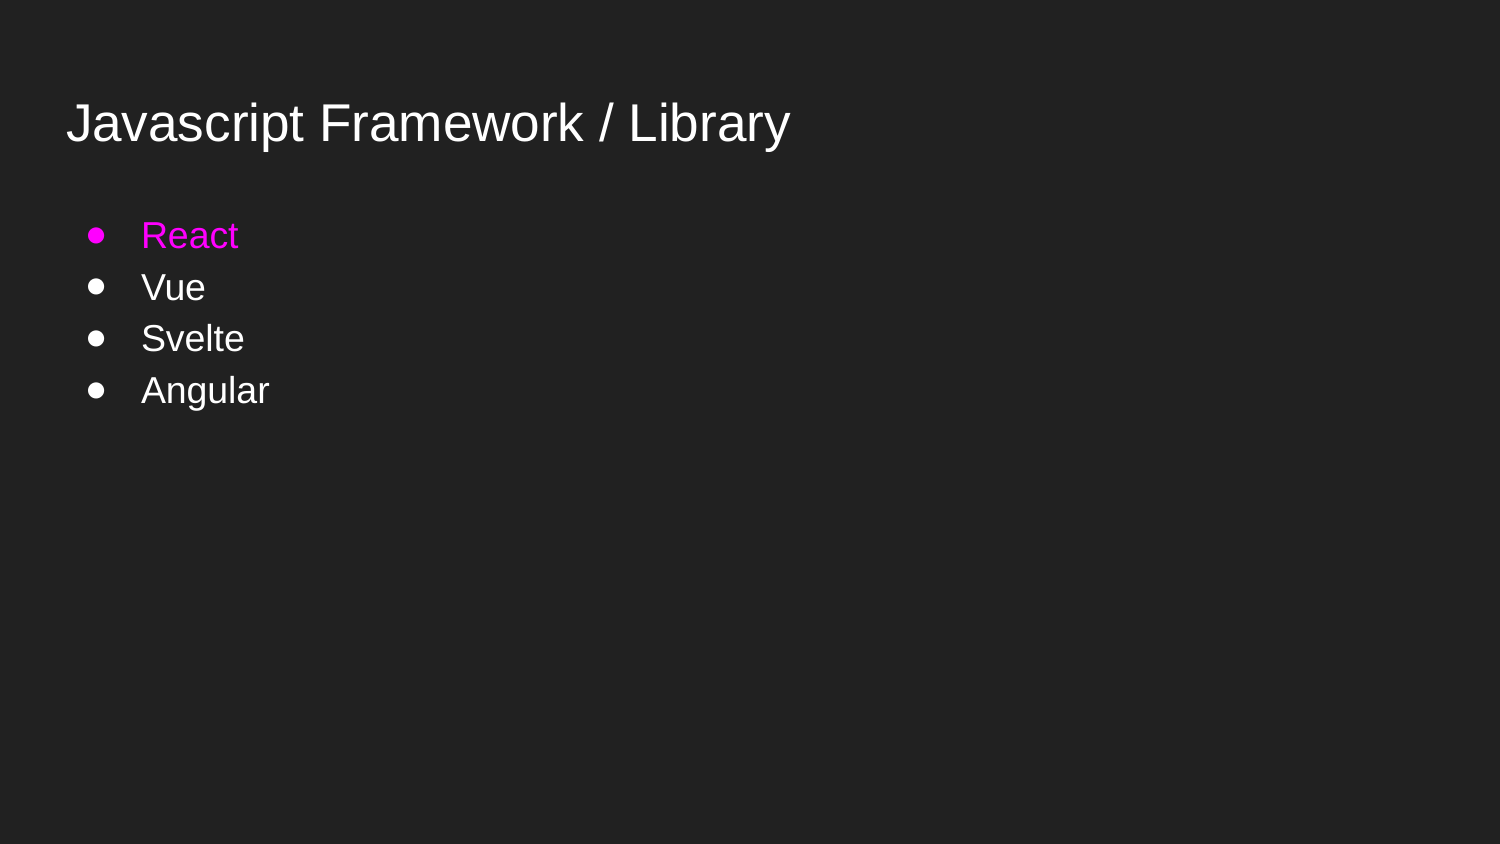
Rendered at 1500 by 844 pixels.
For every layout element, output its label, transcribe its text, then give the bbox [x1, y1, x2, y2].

title Javascript Framework / Library [51, 72, 1449, 167]
list React Vue Svelte Angular [51, 189, 1449, 750]
